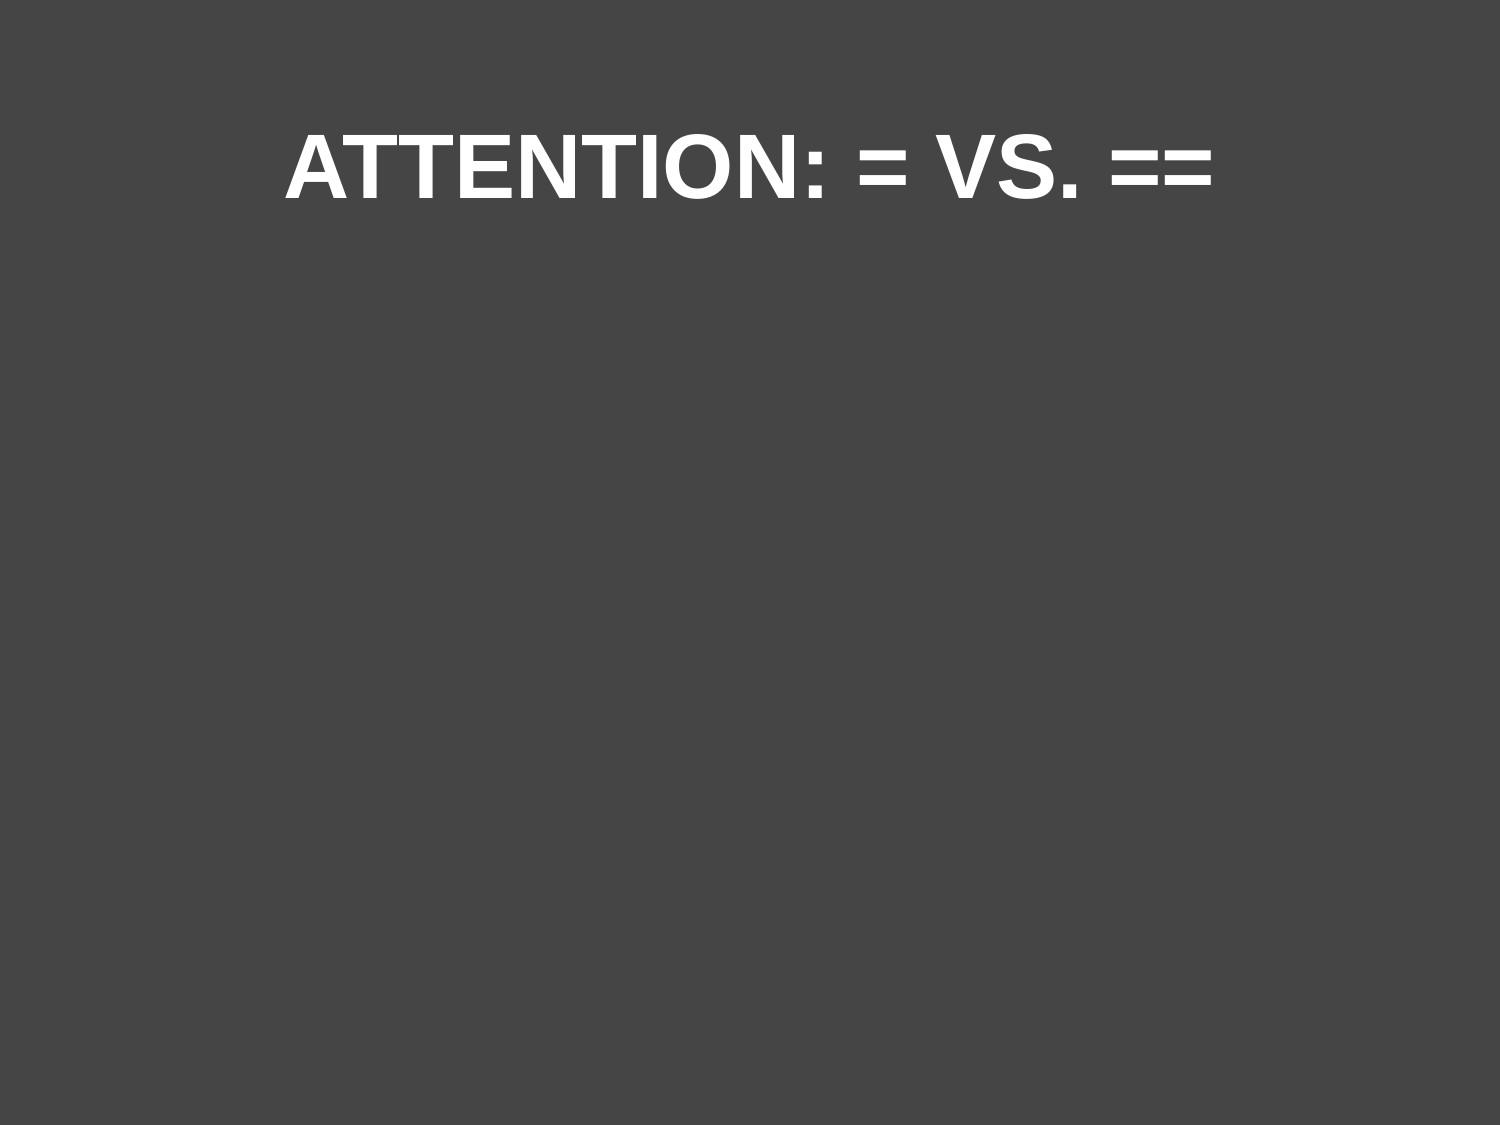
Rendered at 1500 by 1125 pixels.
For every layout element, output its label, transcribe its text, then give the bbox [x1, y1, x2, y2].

title Attention: = vs. == [103, 59, 1397, 278]
